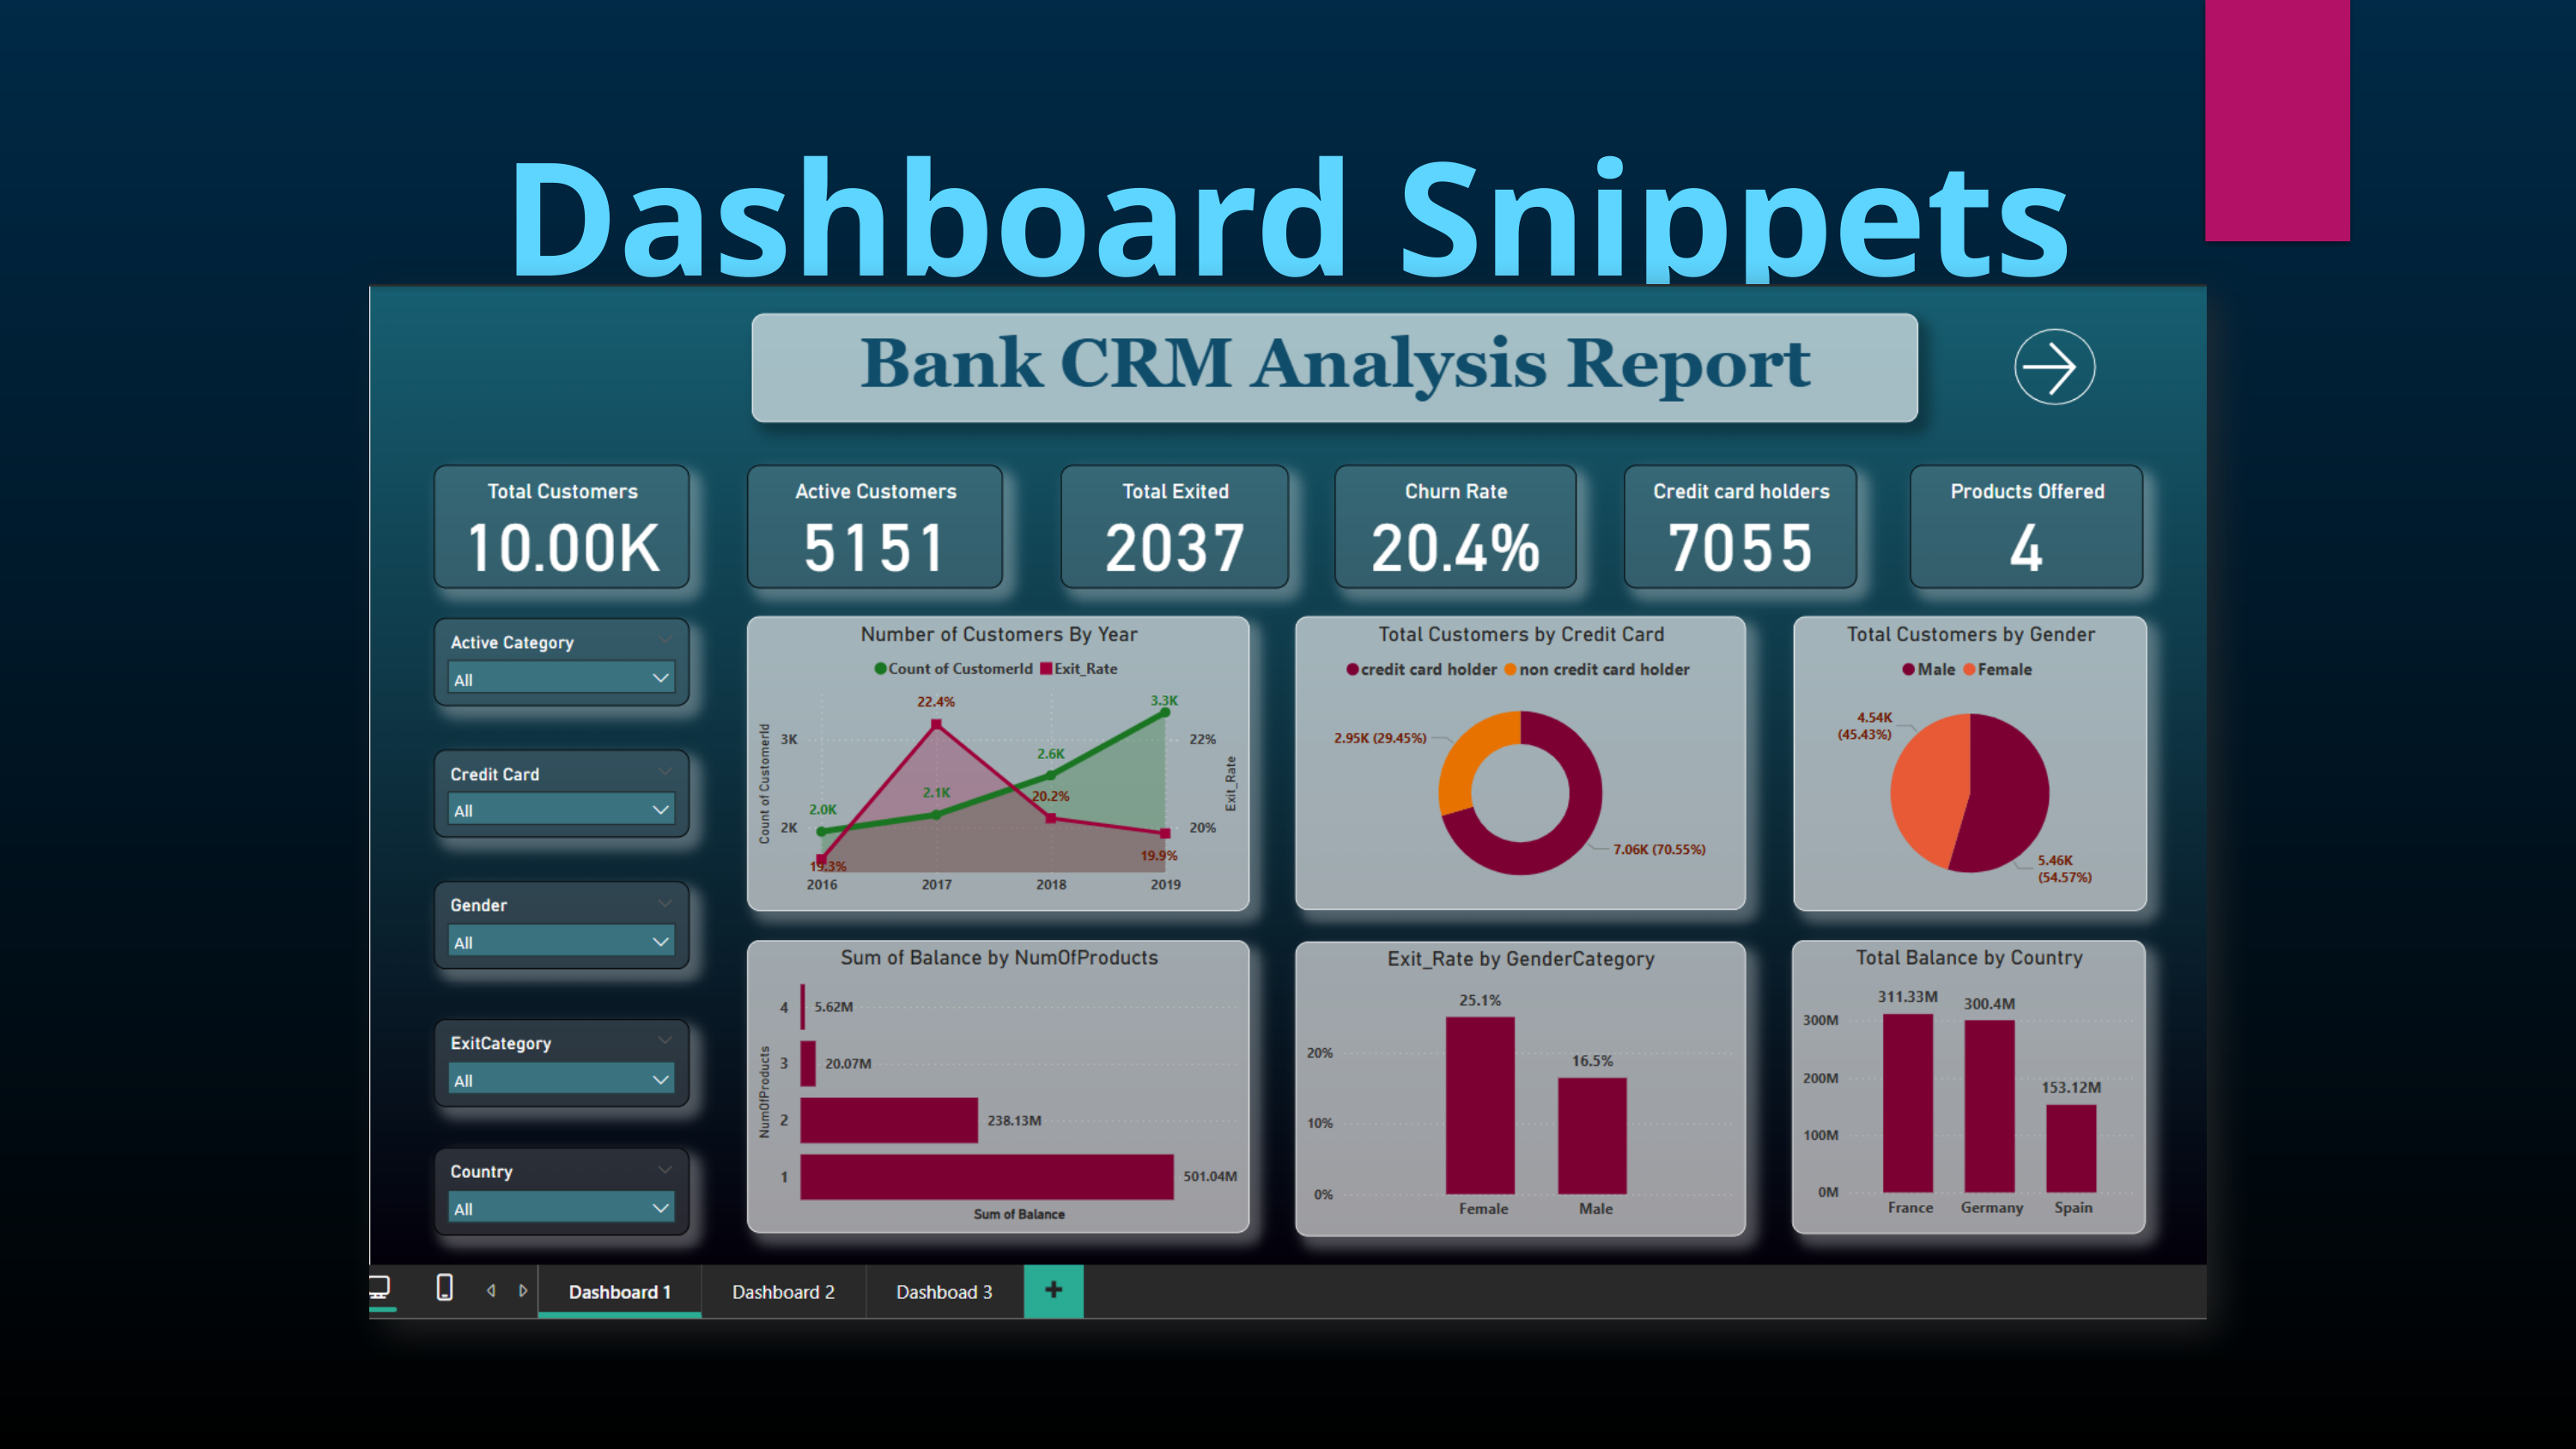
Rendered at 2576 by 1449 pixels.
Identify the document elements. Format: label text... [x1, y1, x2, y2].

text_box Dashboard Snippets [308, 0, 2268, 308]
picture [369, 283, 2207, 1319]
